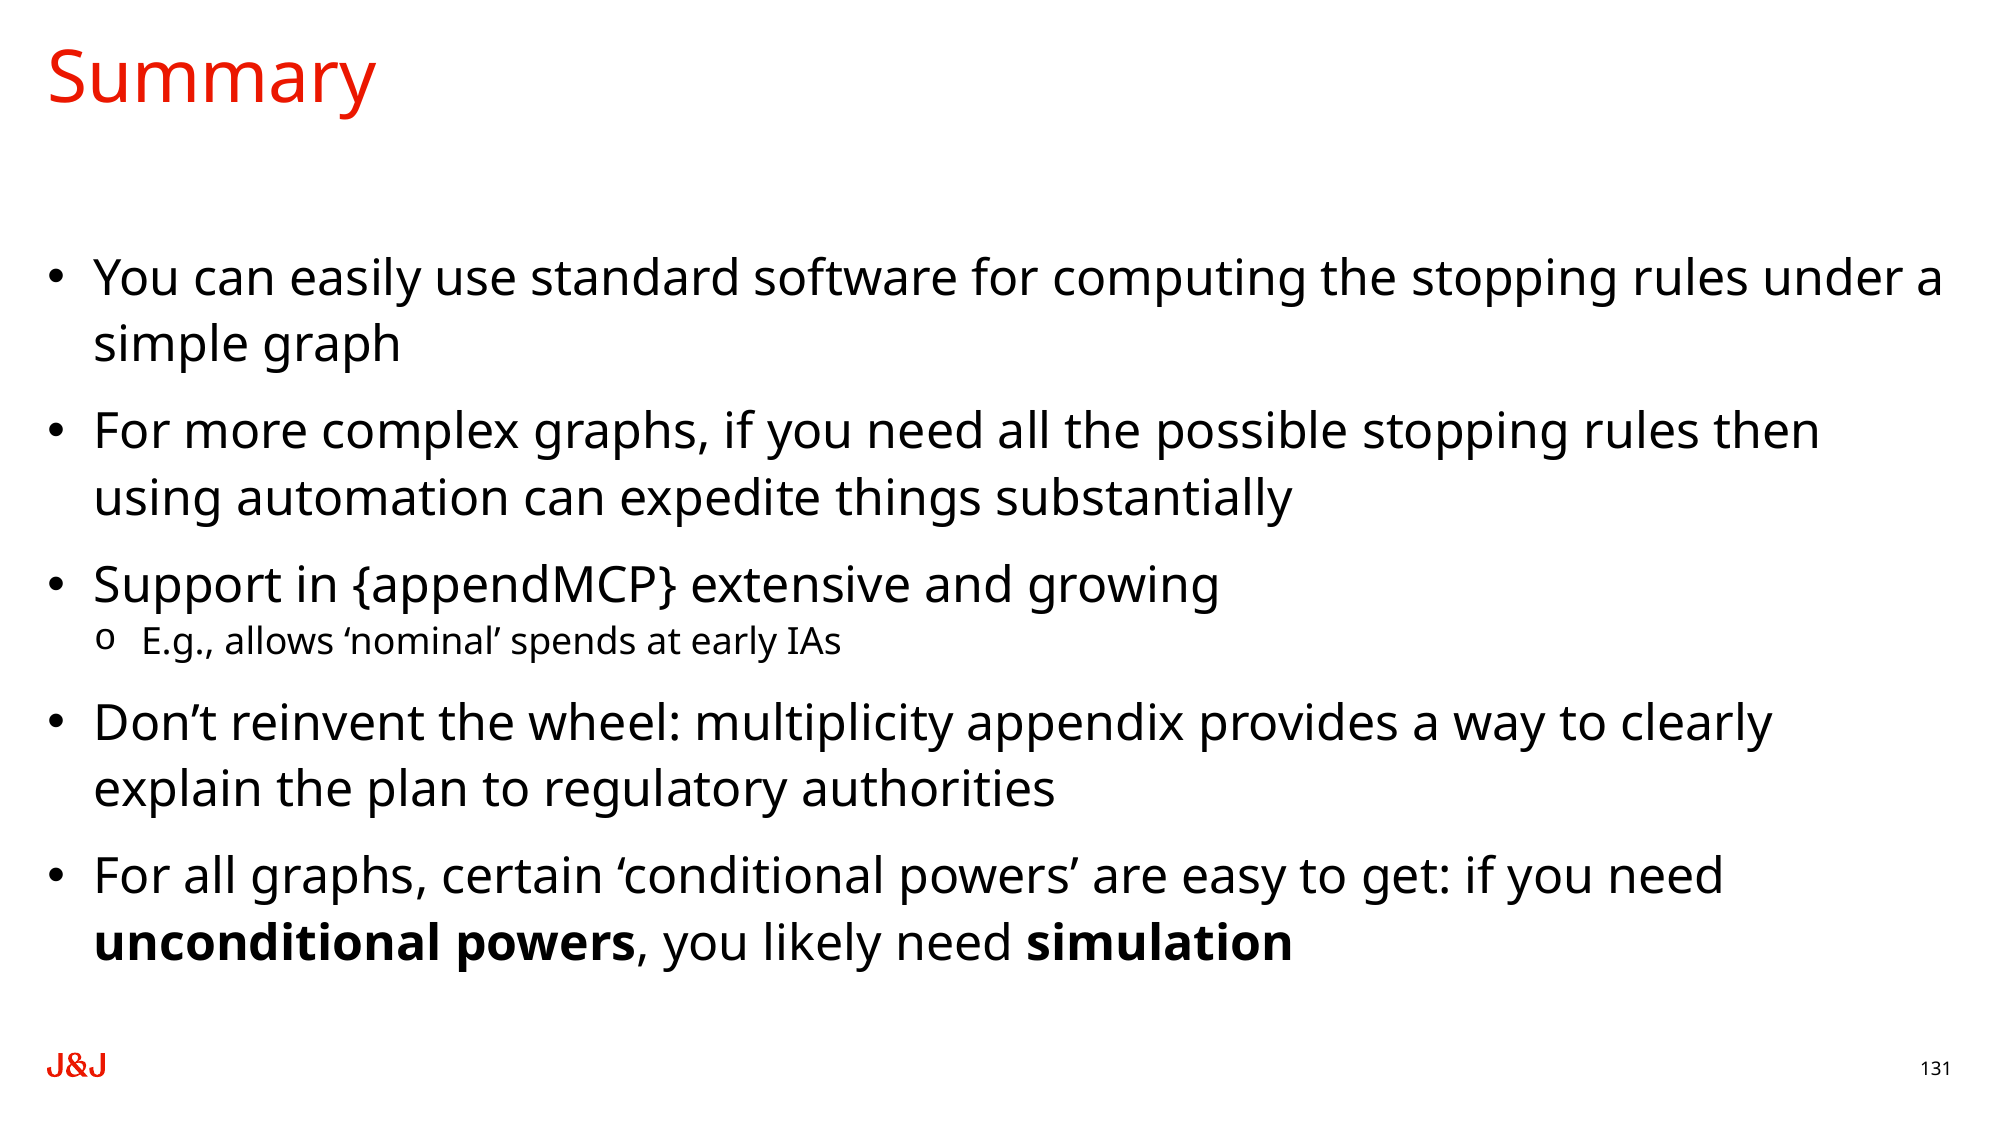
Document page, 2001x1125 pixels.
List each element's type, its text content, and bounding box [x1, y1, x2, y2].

slide_number 131 [1899, 1055, 1953, 1081]
title Summary [47, 43, 1952, 120]
list You can easily use standard software for computing the stopping rules under a simple graph For more complex graphs, if you need all the possible stopping rules then using automation can expedite things substantially Support in {appendMCP} extensive and growing E.g., allows ‘nominal’ spends at early IAs Don’t reinvent the wheel: multiplicity appendix provides a way to clearly explain the plan to regulatory authorities For all graphs, certain ‘conditional powers’ are easy to get: if you need unconditional powers, you likely need simulation [47, 239, 1952, 887]
